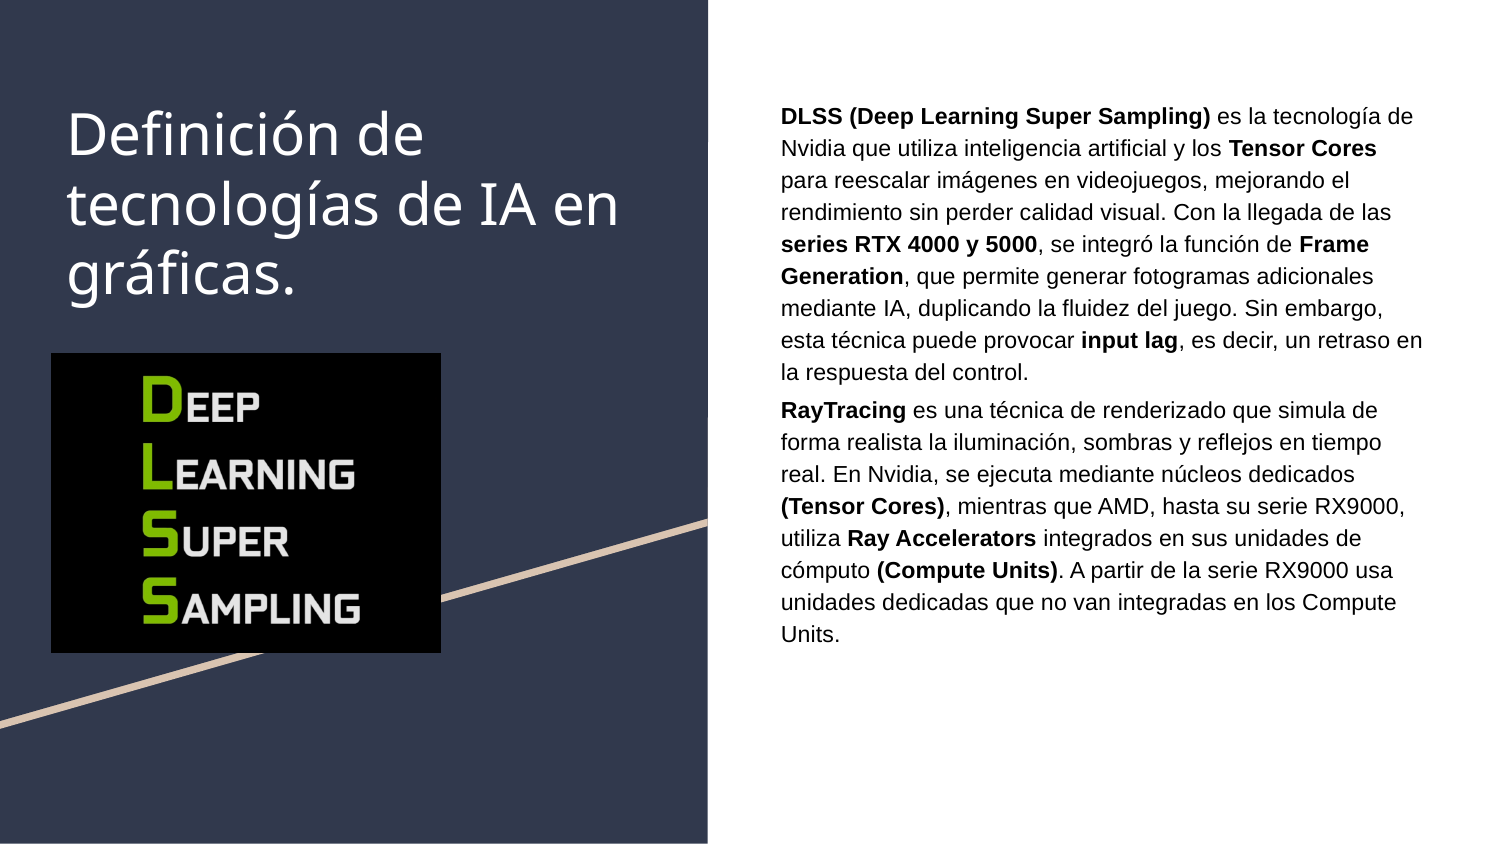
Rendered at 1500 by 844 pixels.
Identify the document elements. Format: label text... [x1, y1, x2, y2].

title Definición de tecnologías de IA en gráficas. [51, 82, 660, 494]
picture [50, 352, 441, 654]
list DLSS (Deep Learning Super Sampling) es la tecnología de Nvidia que utiliza inteligencia artificial y los Tensor Cores para reescalar imágenes en videojuegos, mejorando el rendimiento sin perder calidad visual. Con la llegada de las series RTX 4000 y 5000, se integró la función de Frame Generation, que permite generar fotogramas adicionales mediante IA, duplicando la fluidez del juego. Sin embargo, esta técnica puede provocar input lag, es decir, un retraso en la respuesta del control. RayTracing es una técnica de renderizado que simula de forma realista la iluminación, sombras y reflejos en tiempo real. En Nvidia, se ejecuta mediante núcleos dedicados (Tensor Cores), mientras que AMD, hasta su serie RX9000, utiliza Ray Accelerators integrados en sus unidades de cómputo (Compute Units). A partir de la serie RX9000 usa unidades dedicadas que no van integradas en los Compute Units. [765, 82, 1442, 695]
